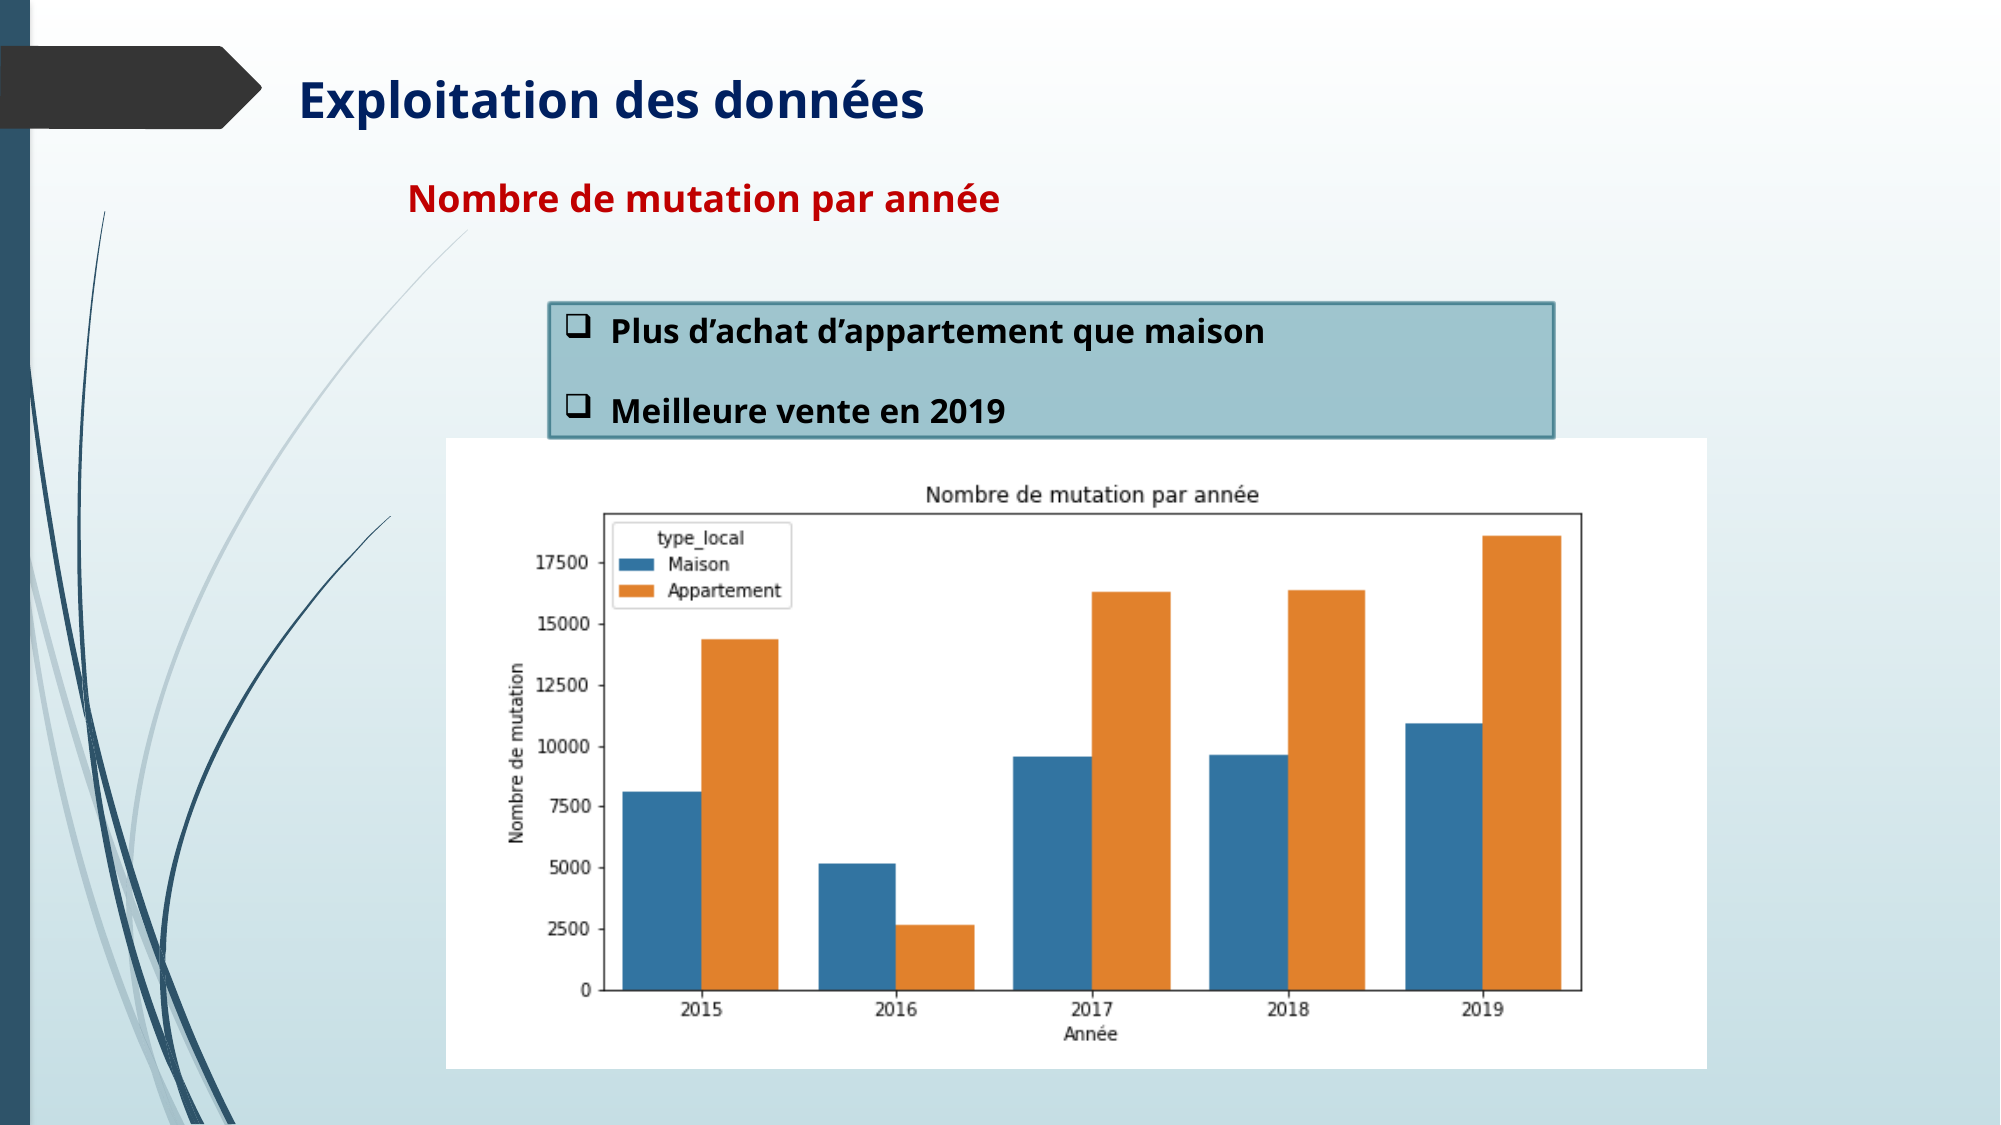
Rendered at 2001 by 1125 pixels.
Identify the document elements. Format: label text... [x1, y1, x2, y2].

text_box Nombre de mutation par année [392, 167, 1056, 228]
text_box Plus d’achat d’appartement que maison Meilleure vente en 2019 [552, 306, 1552, 436]
text_box Exploitation des données [283, 61, 1027, 137]
picture [446, 438, 1707, 1069]
